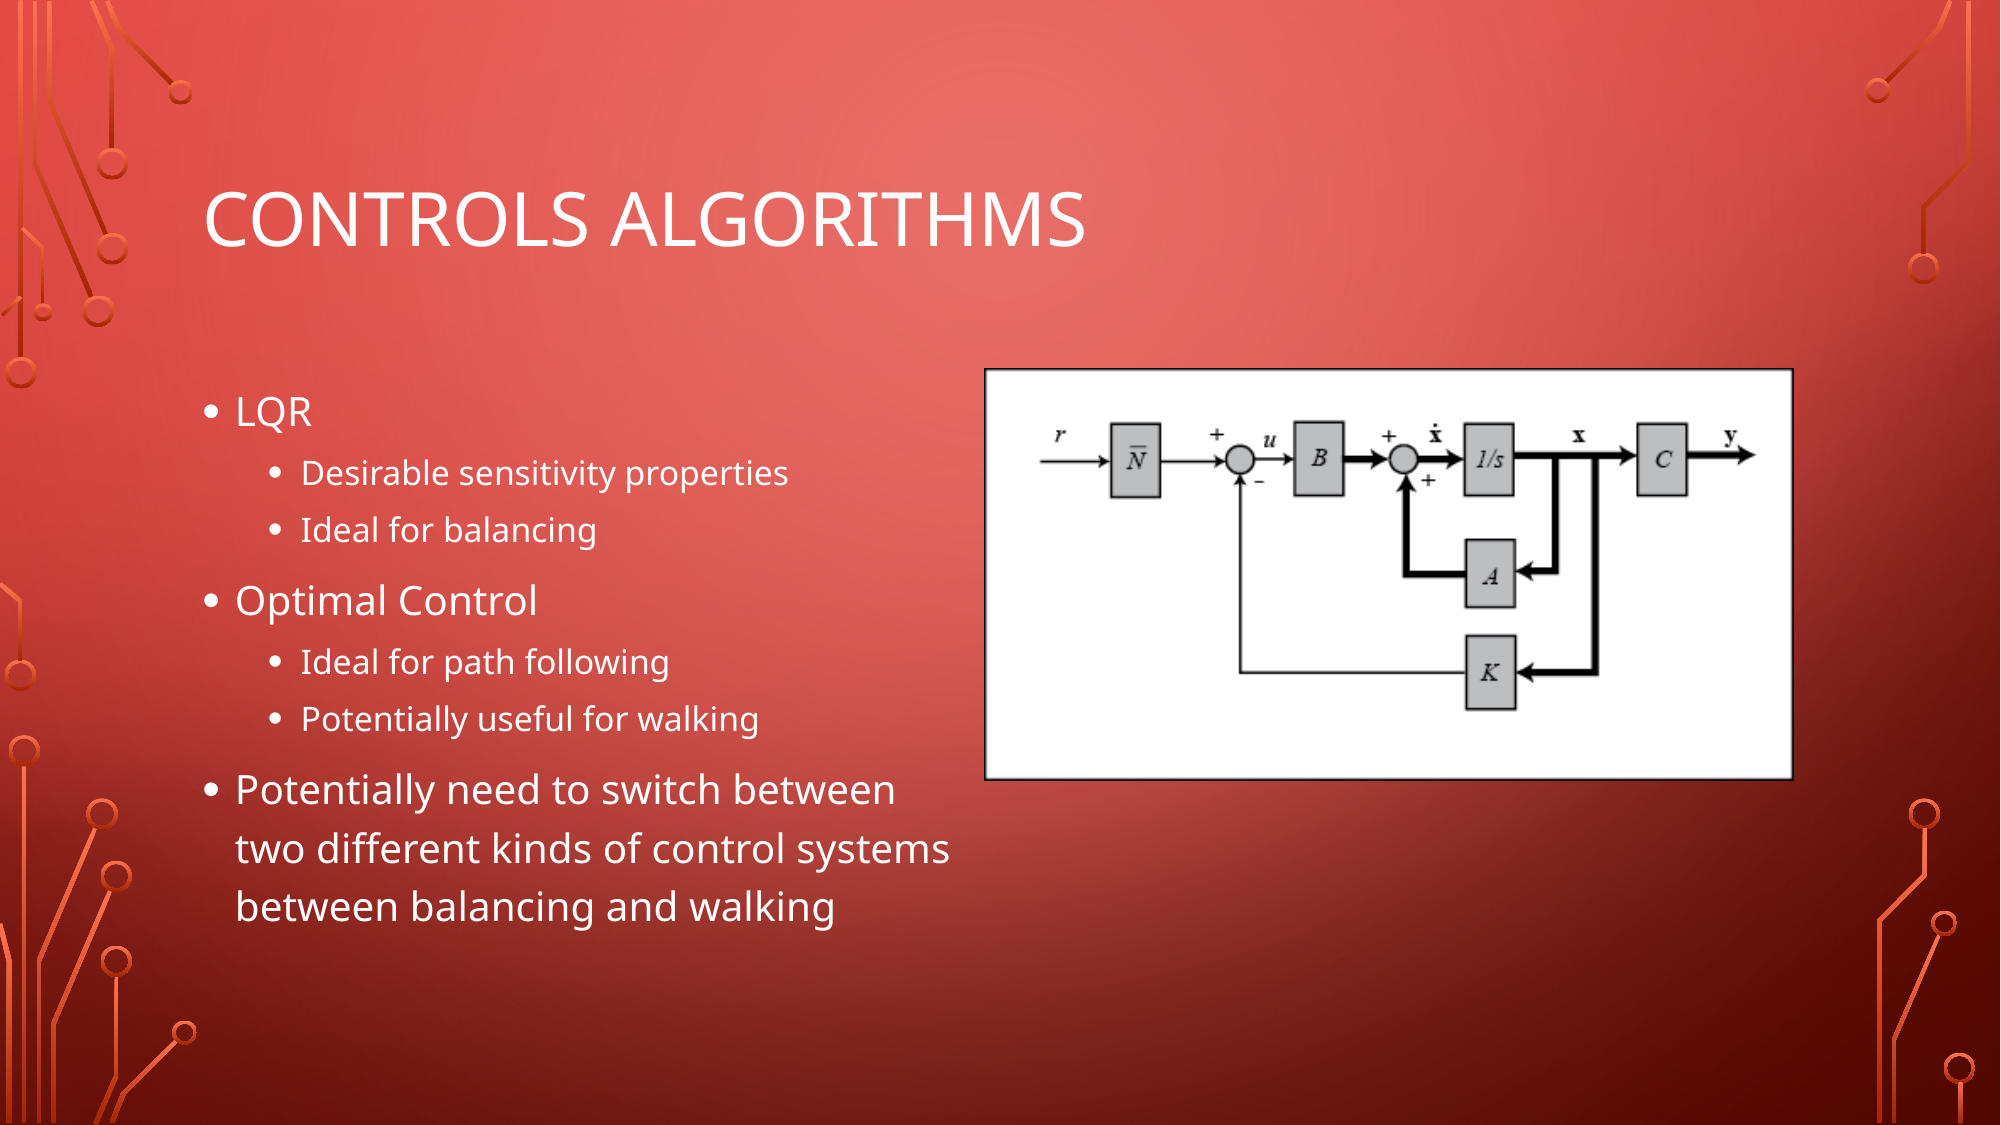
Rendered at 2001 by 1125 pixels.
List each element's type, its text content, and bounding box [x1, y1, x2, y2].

title Controls Algorithms [187, 101, 1813, 344]
list LQR Desirable sensitivity properties Ideal for balancing Optimal Control Ideal for path following Potentially useful for walking Potentially need to switch between two different kinds of control systems between balancing and walking [187, 369, 988, 950]
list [984, 368, 1794, 782]
